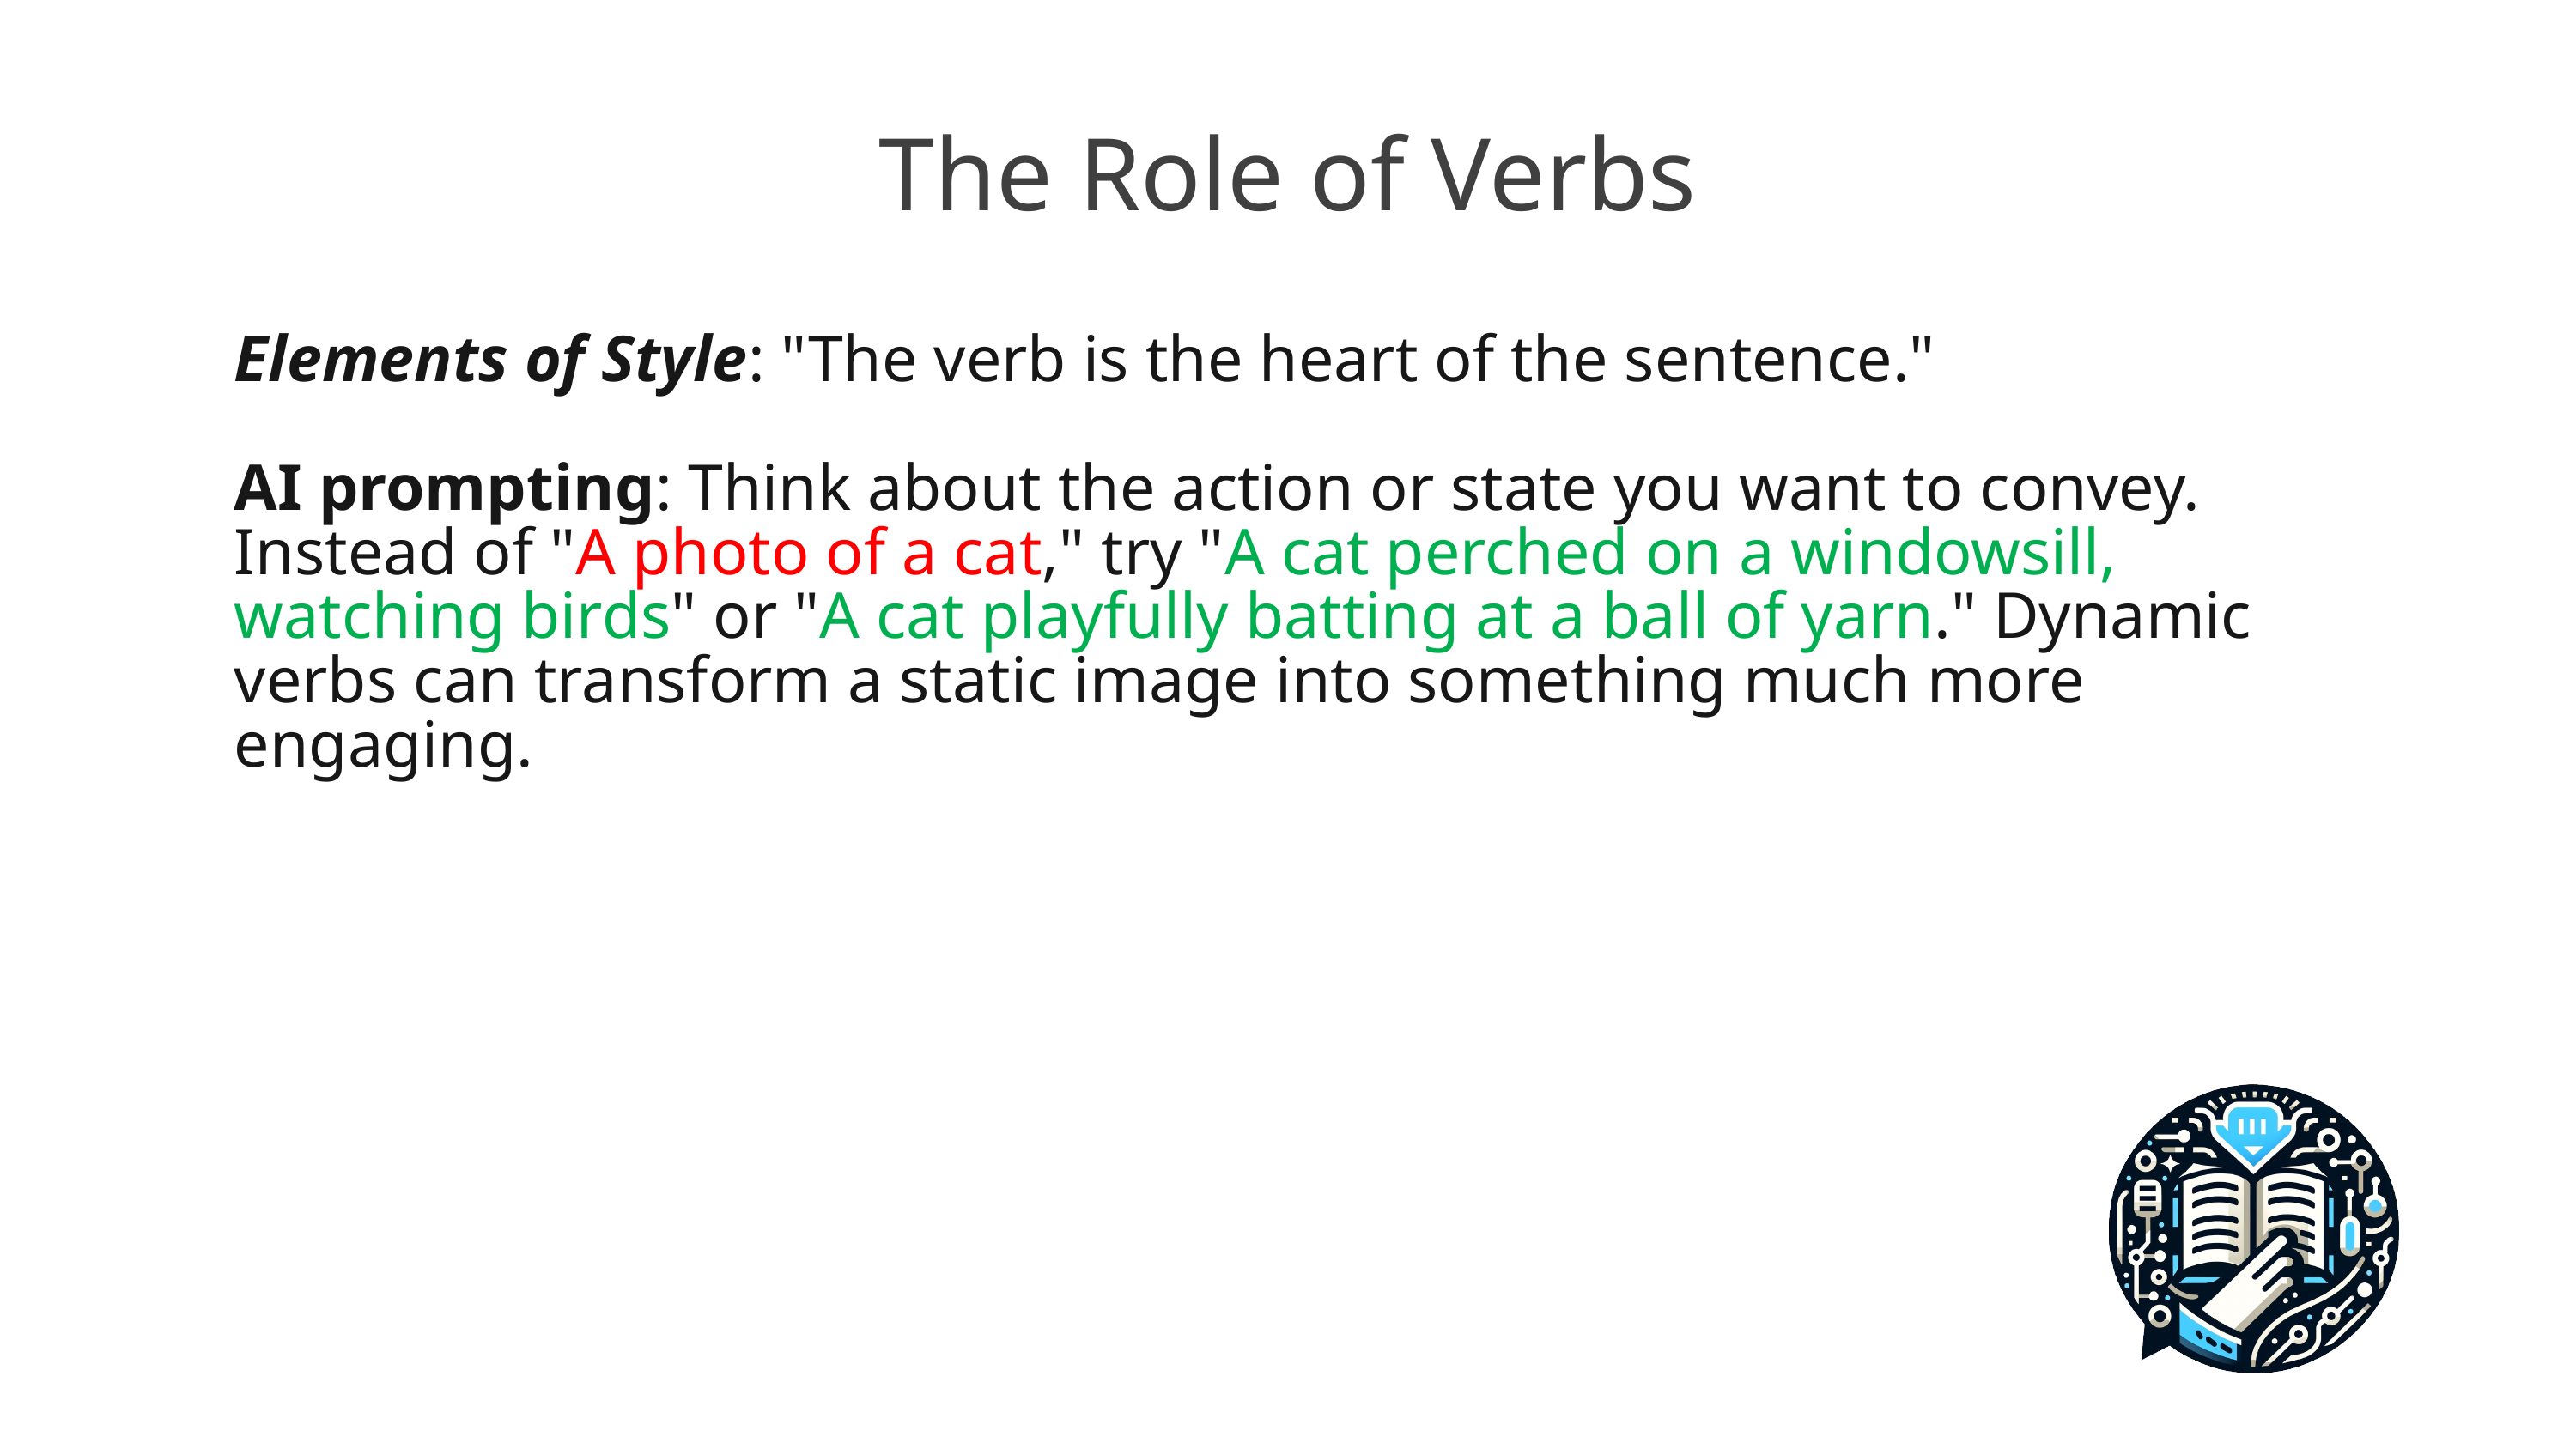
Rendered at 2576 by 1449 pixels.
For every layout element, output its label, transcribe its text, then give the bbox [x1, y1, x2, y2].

picture [2109, 1084, 2399, 1373]
title The Role of Verbs [177, 120, 2399, 236]
text_box Elements of Style: "The verb is the heart of the sentence." AI prompting: Think about the action or state you want to convey. Instead of "A photo of a cat," try "A cat perched on a windowsill, watching birds" or "A cat playfully batting at a ball of yarn." Dynamic verbs can transform a static image into something much more engaging. [234, 325, 2399, 1152]
